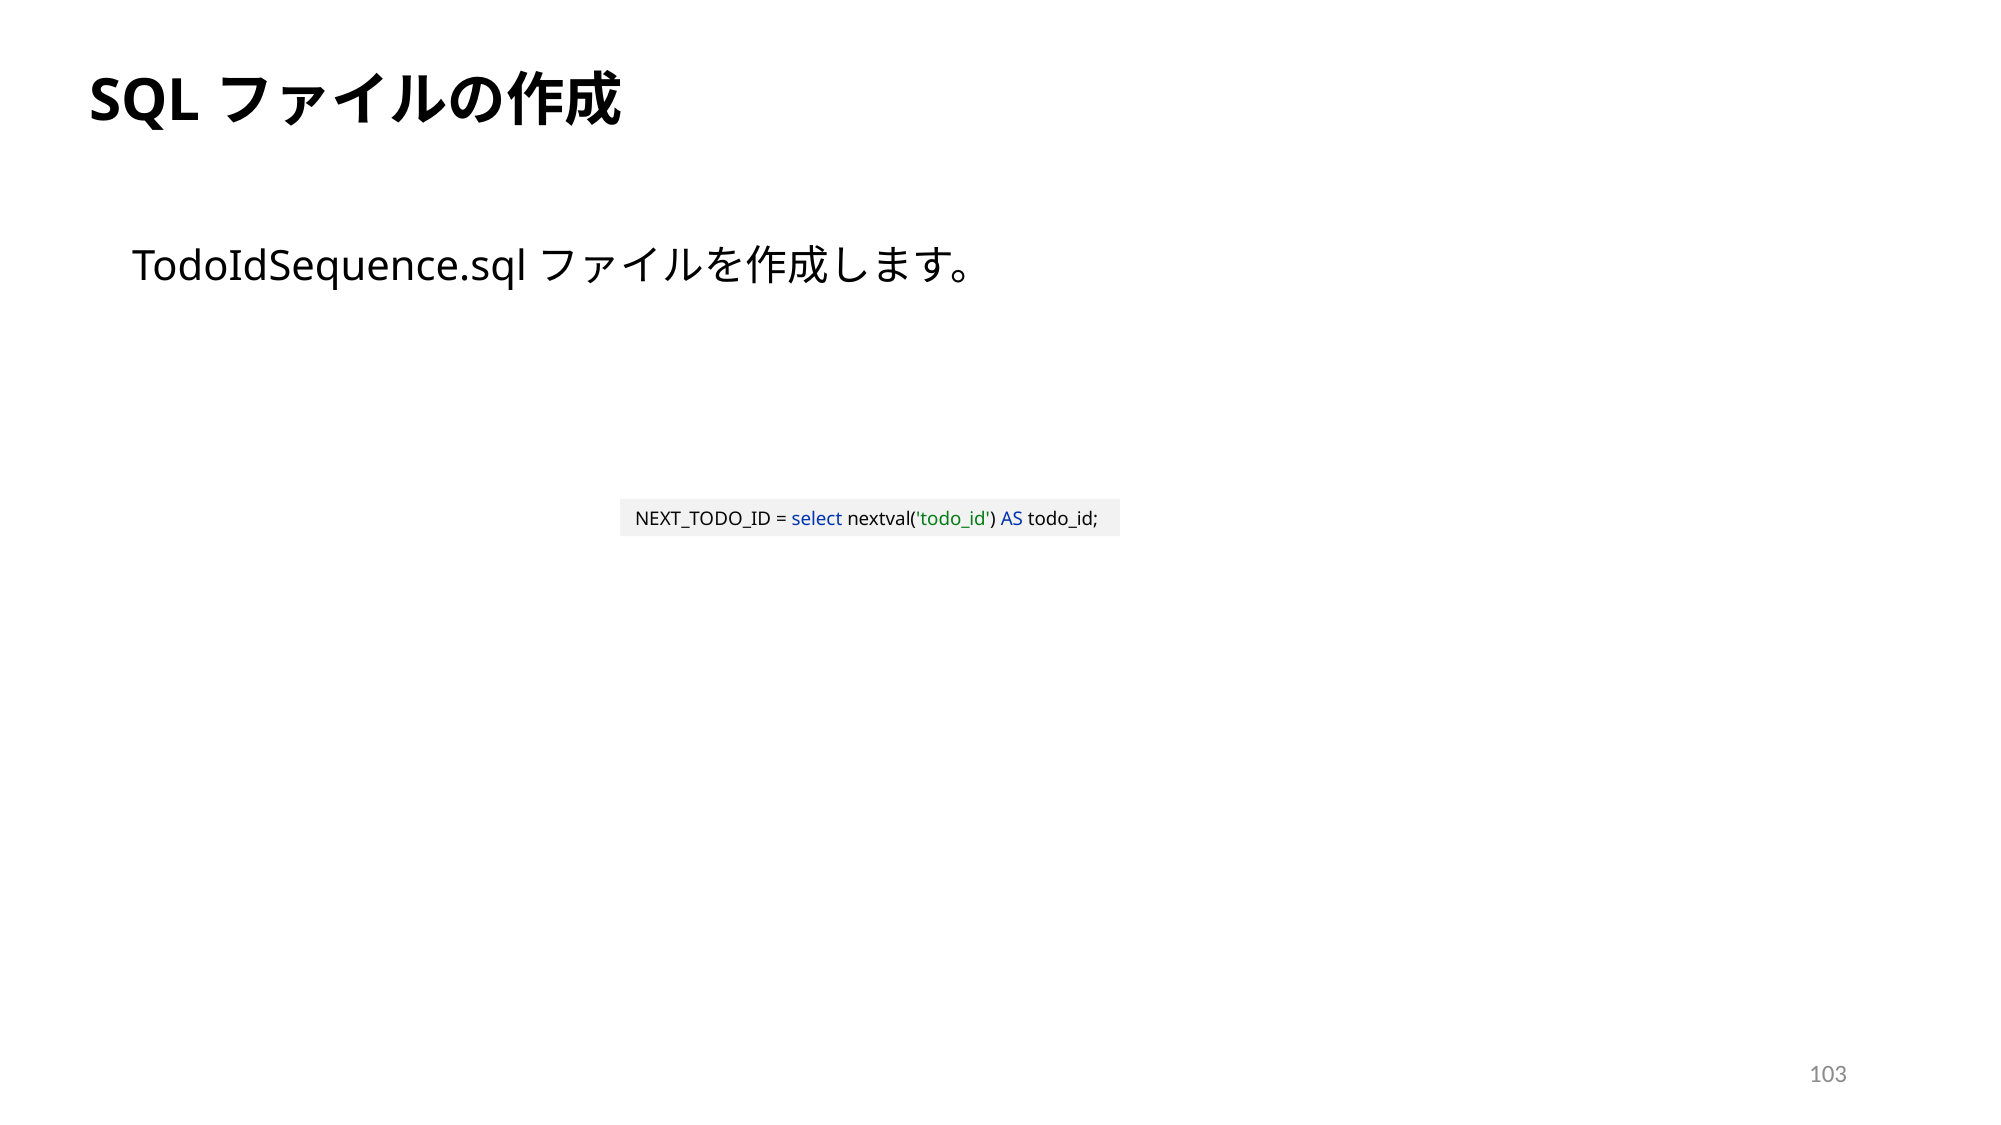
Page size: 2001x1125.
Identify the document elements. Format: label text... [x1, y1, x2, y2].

text_box NEXT_TODO_ID = select nextval('todo_id') AS todo_id; [620, 498, 1120, 537]
text_box SQLファイルの作成 [75, 54, 1614, 140]
slide_number 103 [1412, 1042, 1863, 1103]
text_box TodoIdSequence.sqlファイルを作成します。 [117, 214, 1904, 297]
